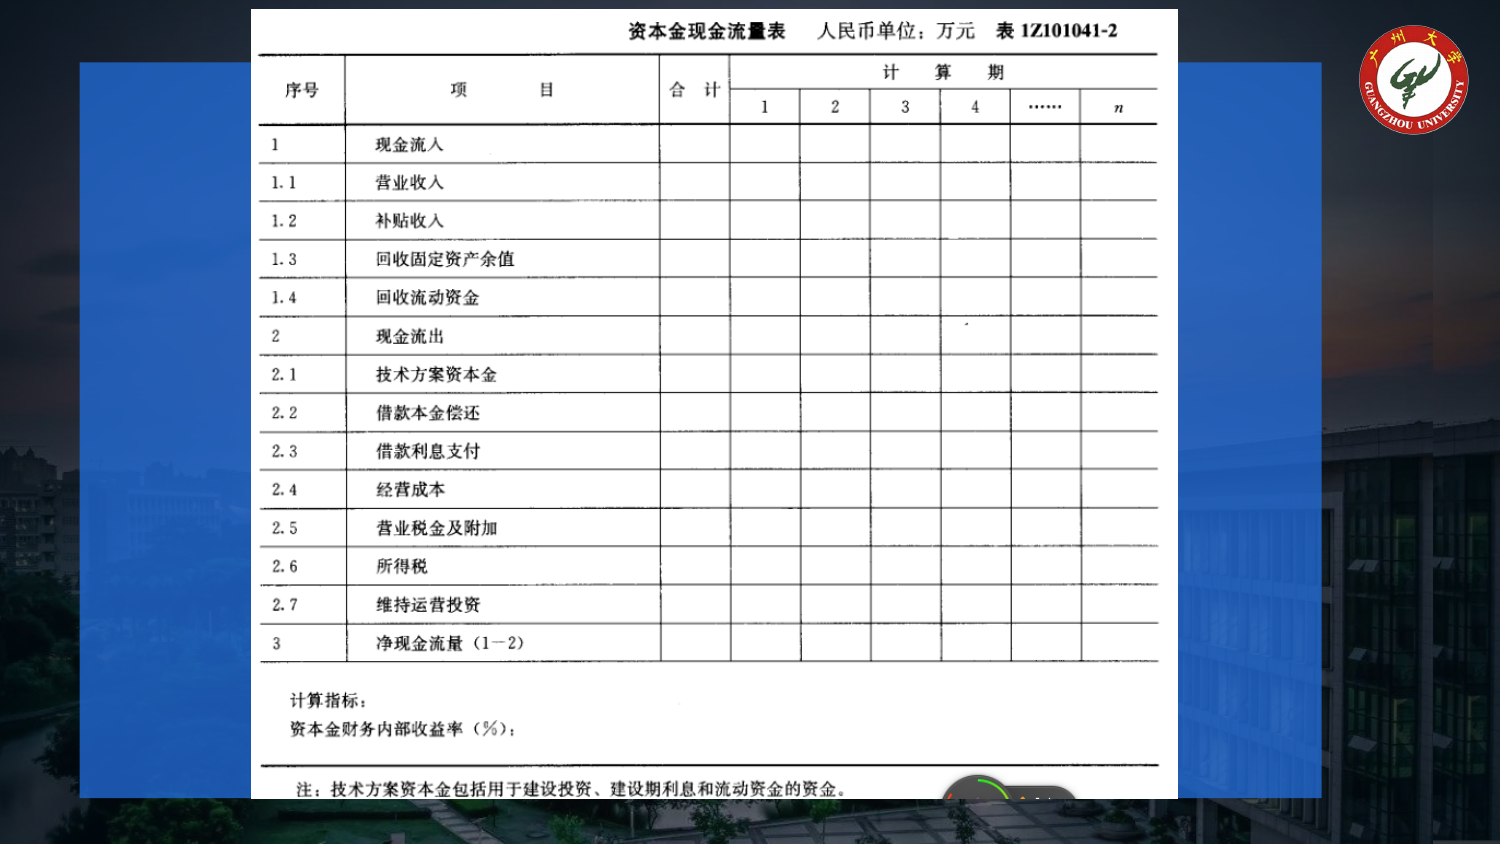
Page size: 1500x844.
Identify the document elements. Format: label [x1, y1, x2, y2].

text_box [0, 0, 1500, 844]
picture [1356, 23, 1470, 136]
picture [251, 9, 1179, 799]
